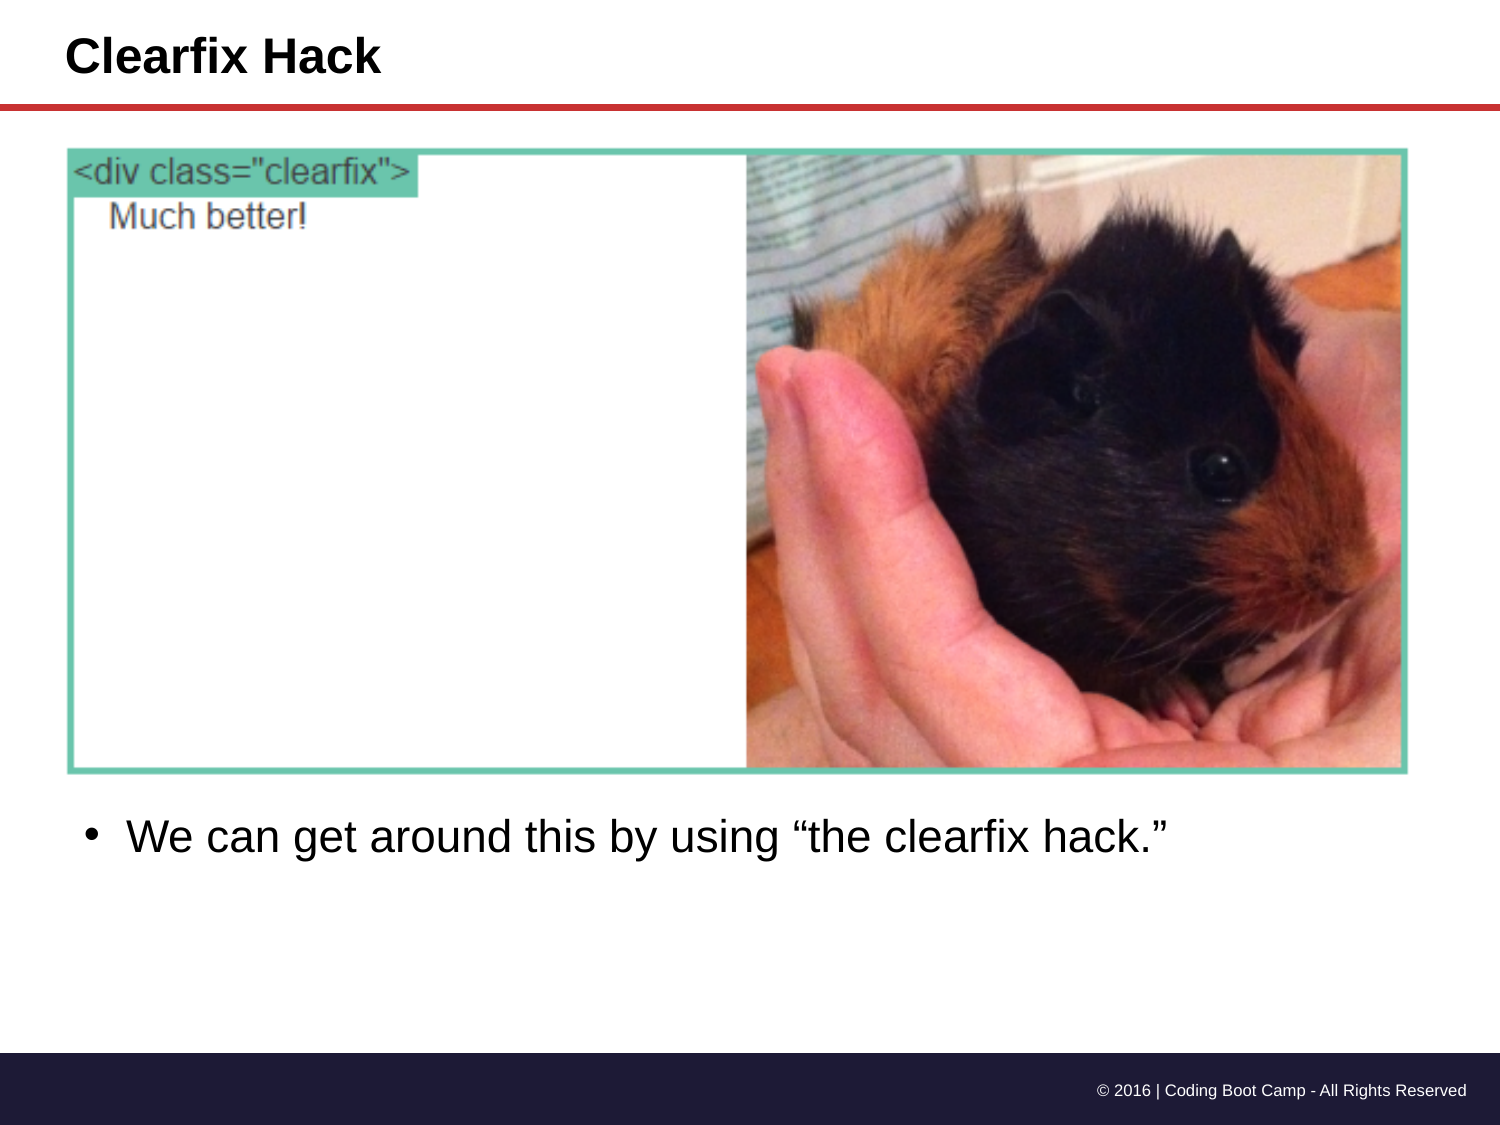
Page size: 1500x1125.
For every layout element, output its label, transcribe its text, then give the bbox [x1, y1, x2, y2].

picture [49, 131, 1424, 795]
text_box Clearfix Hack [50, 16, 913, 91]
text_box We can get around this by using “the clearfix hack.” [68, 795, 1413, 967]
